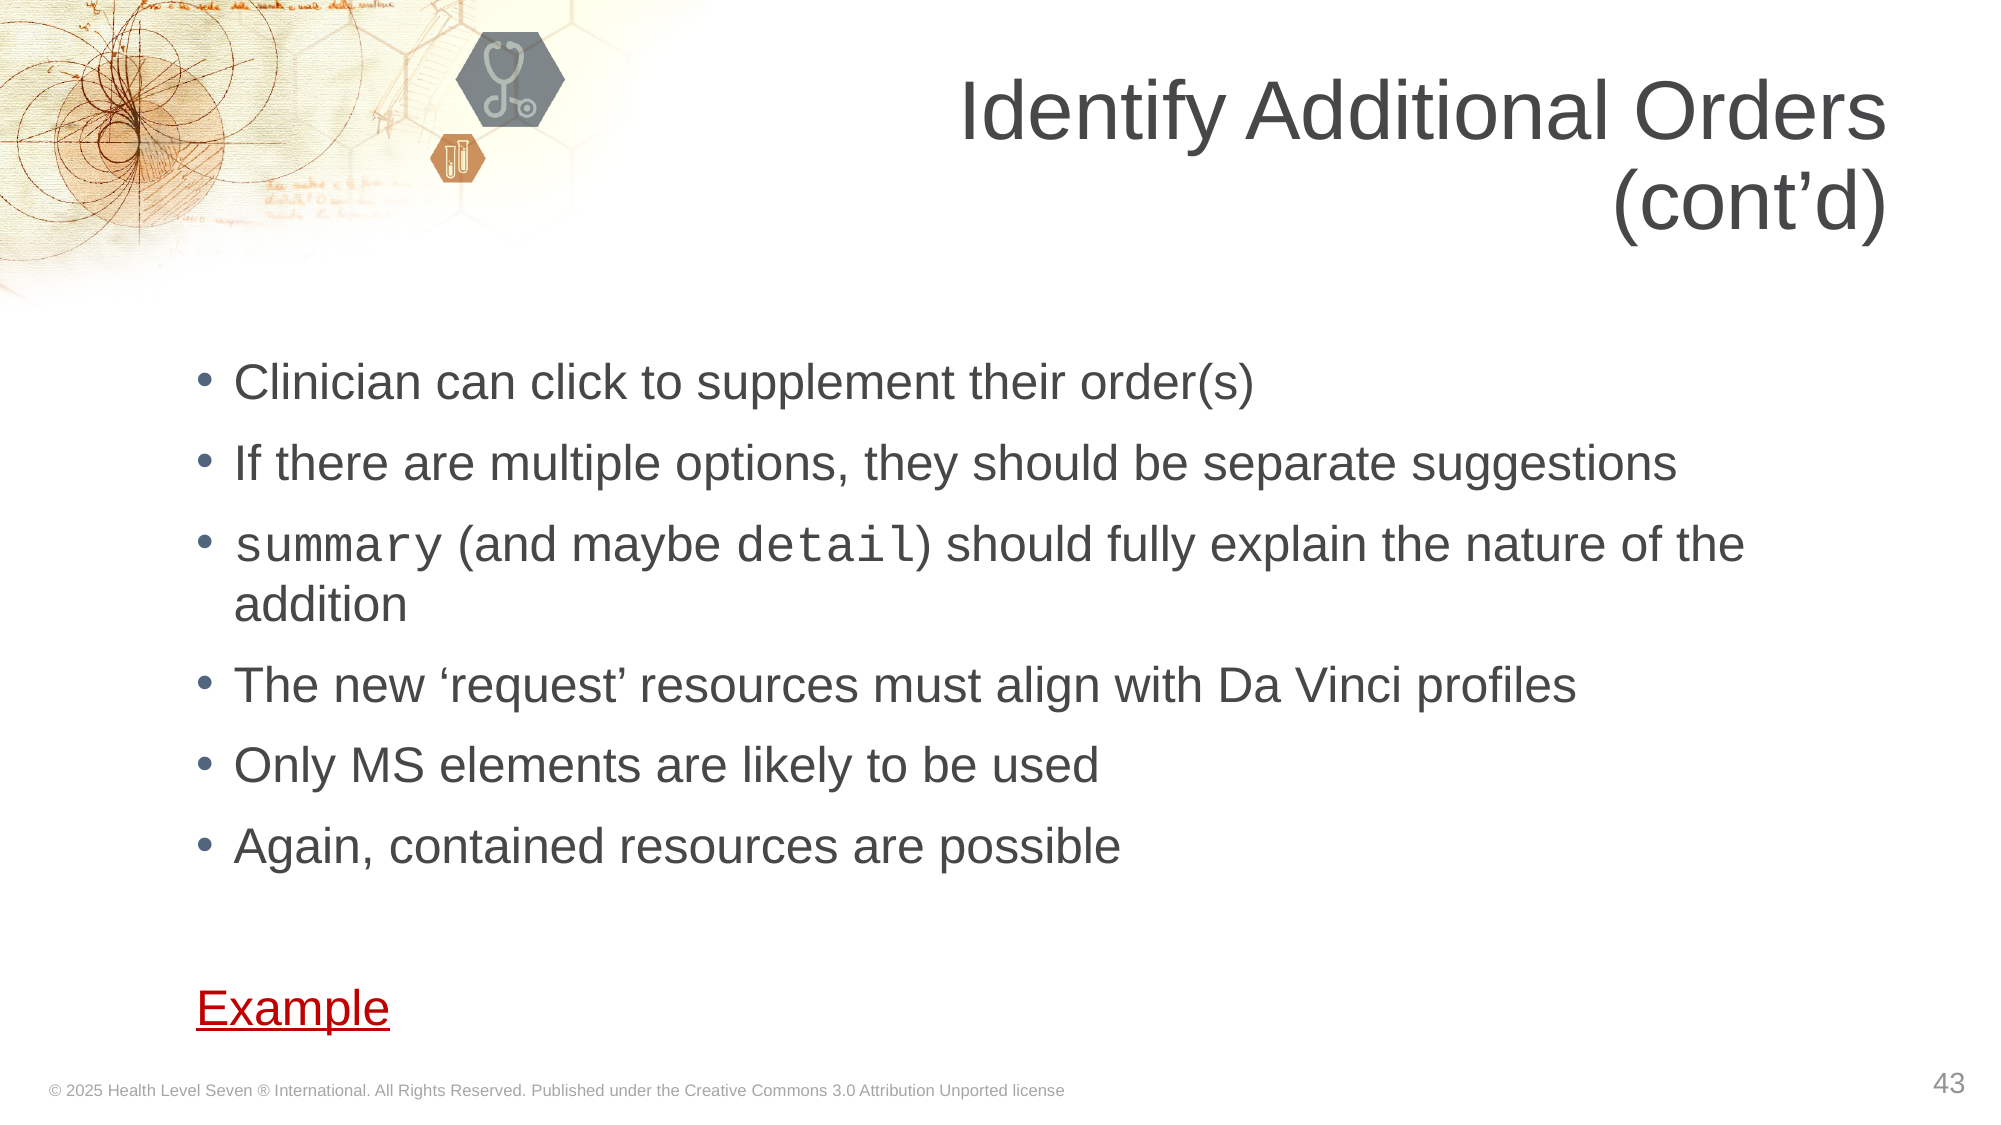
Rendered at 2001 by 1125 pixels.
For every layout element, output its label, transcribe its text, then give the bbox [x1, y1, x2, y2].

title Identify Additional Orders (cont’d) [648, 59, 1904, 188]
slide_number 43 [1515, 1064, 1966, 1125]
picture [0, 0, 706, 310]
list Clinician can click to supplement their order(s) If there are multiple options, they should be separate suggestions summary (and maybe detail) should fully explain the nature of the addition The new ‘request’ resources must align with Da Vinci profiles Only MS elements are likely to be used Again, contained resources are possible Example [181, 342, 1904, 1016]
